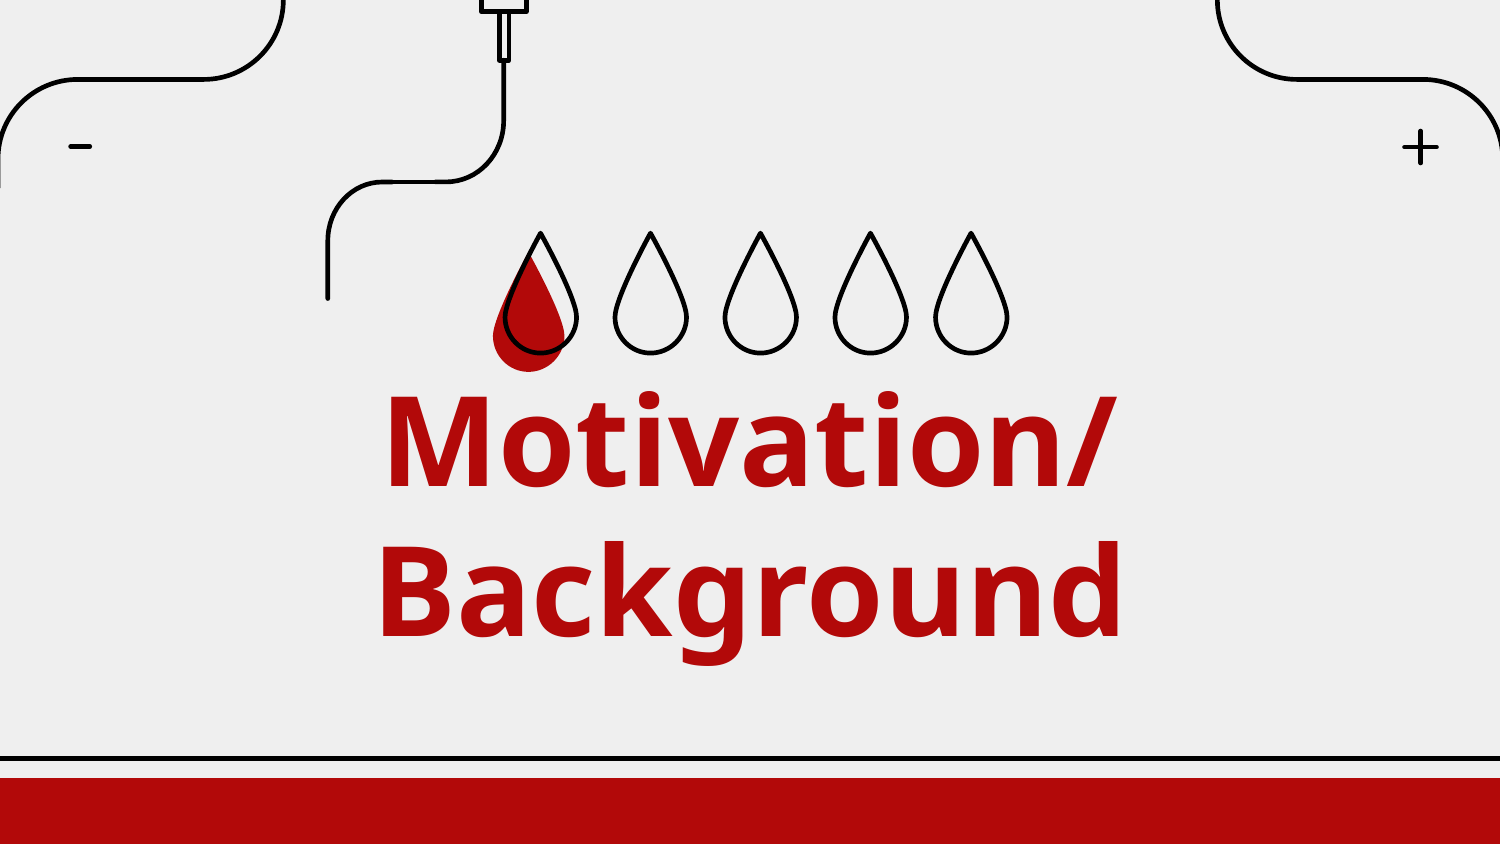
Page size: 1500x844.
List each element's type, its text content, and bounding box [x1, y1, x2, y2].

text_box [1404, 130, 1437, 164]
text_box [935, 233, 1008, 354]
title Motivation/ Background [318, 442, 1182, 581]
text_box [327, 0, 527, 299]
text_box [492, 251, 895, 373]
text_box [504, 232, 907, 354]
